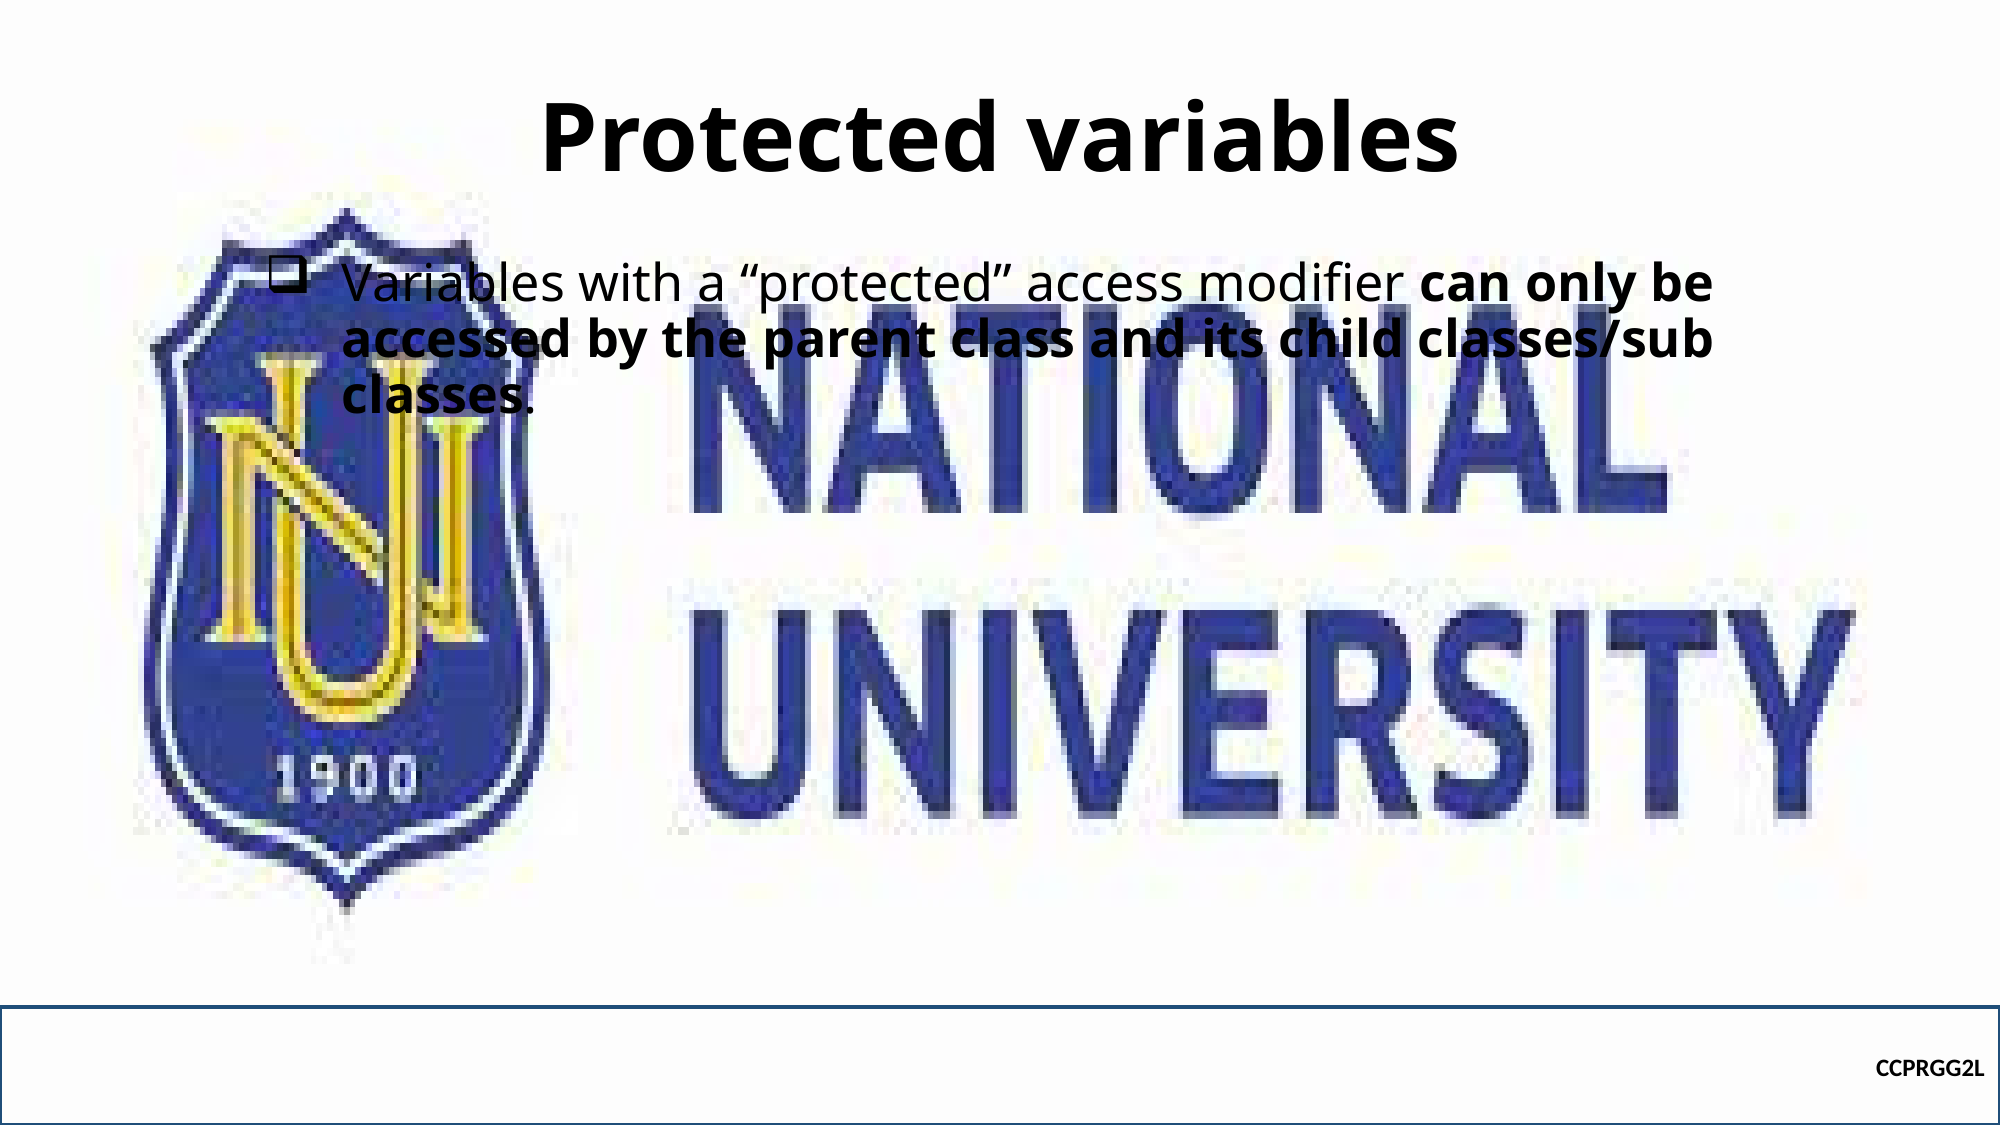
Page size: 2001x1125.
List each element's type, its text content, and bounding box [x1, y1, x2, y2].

text_box Variables with a “protected” access modifier can only be accessed by the parent class and its child classes/sub classes. [249, 248, 1750, 953]
footer CCPRGG2L [0, 1007, 2000, 1125]
picture [0, 0, 2000, 1007]
title Protected variables [249, 81, 1750, 200]
